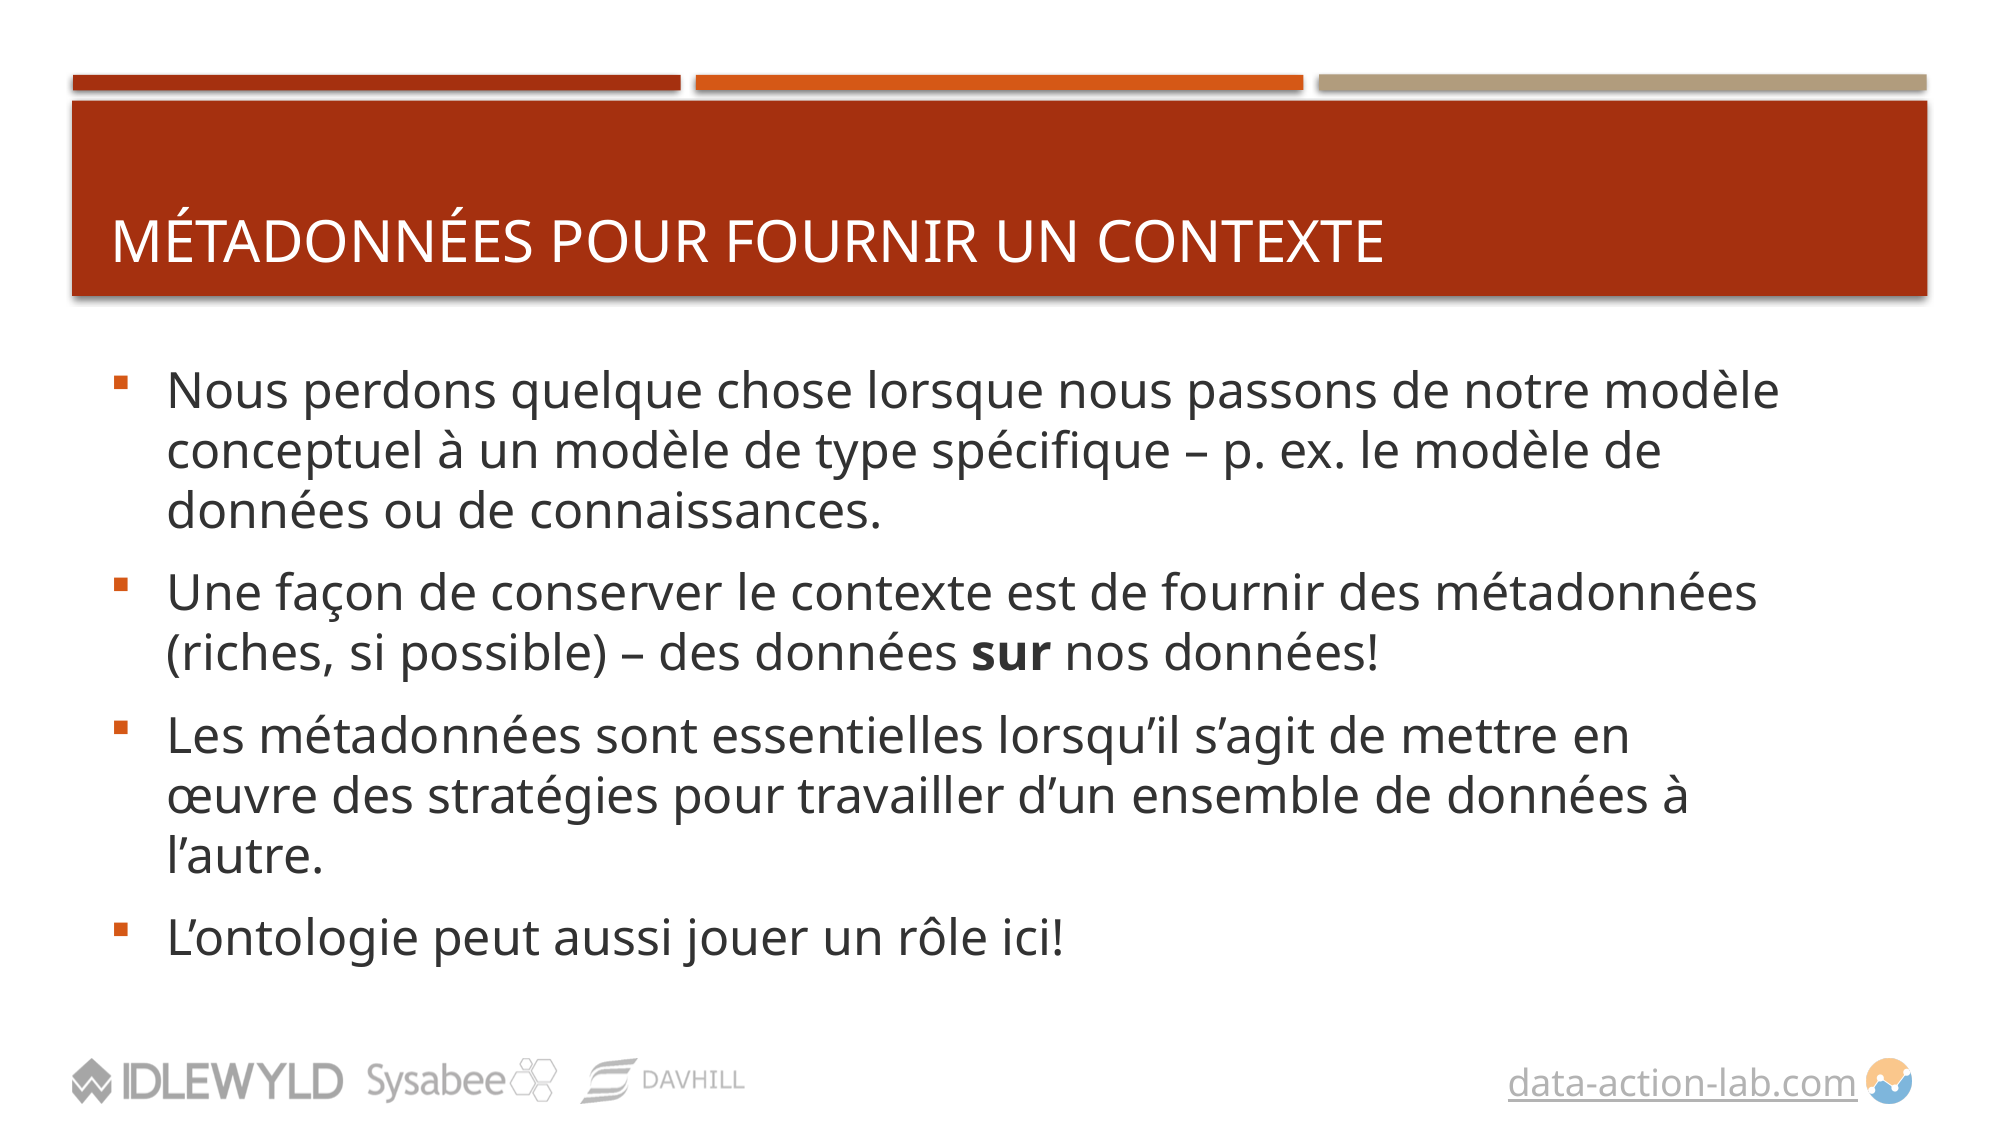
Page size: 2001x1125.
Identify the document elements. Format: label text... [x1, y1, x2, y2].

list Nous perdons quelque chose lorsque nous passons de notre modèle conceptuel à un modèle de type spécifique – p. ex. le modèle de données ou de connaissances. Une façon de conserver le contexte est de fournir des métadonnées (riches, si possible) – des données sur nos données! Les métadonnées sont essentielles lorsqu’il s’agit de mettre en œuvre des stratégies pour travailler d’un ensemble de données à l’autre. L’ontologie peut aussi jouer un rôle ici! [95, 322, 1799, 1002]
title Métadonnées pour fournir un contexte [95, 115, 1905, 282]
picture [72, 1058, 745, 1104]
